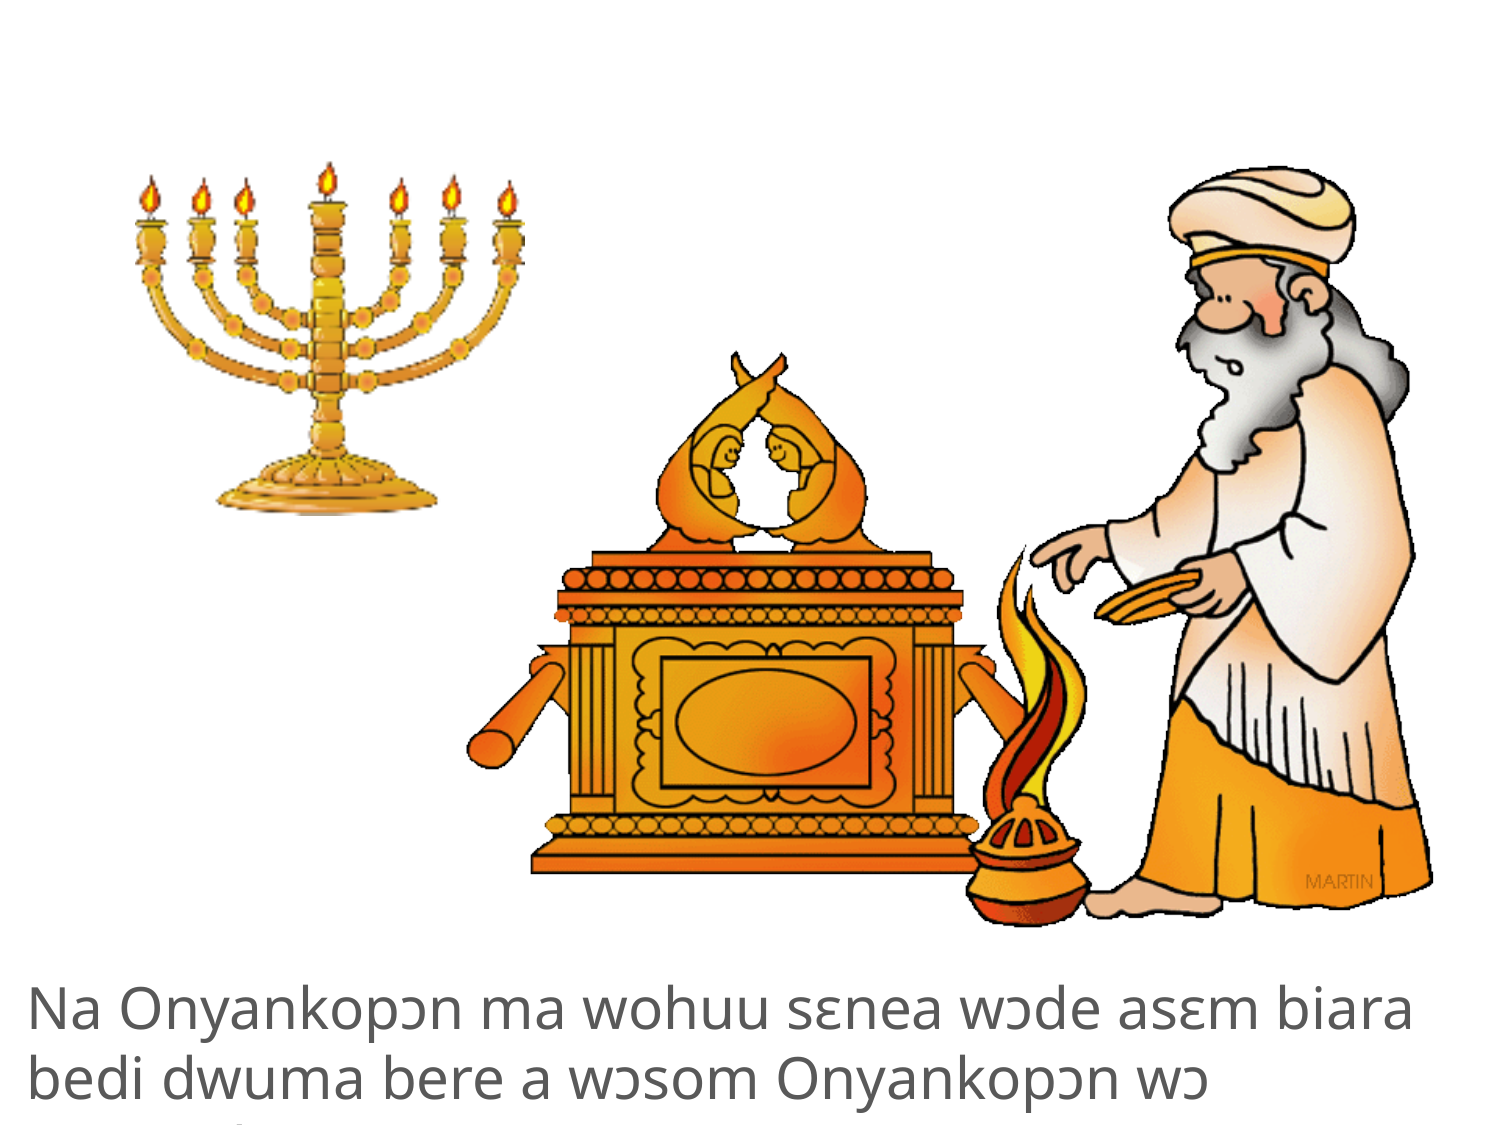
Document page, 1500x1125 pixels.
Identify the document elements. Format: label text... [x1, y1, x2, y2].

picture [135, 144, 1468, 967]
text_box Na Onyankopɔn ma wohuu sɛnea wɔde asɛm biara bedi dwuma bere a wɔsom Onyankopɔn wɔ Ntamadan no mu no. [11, 964, 1498, 1125]
